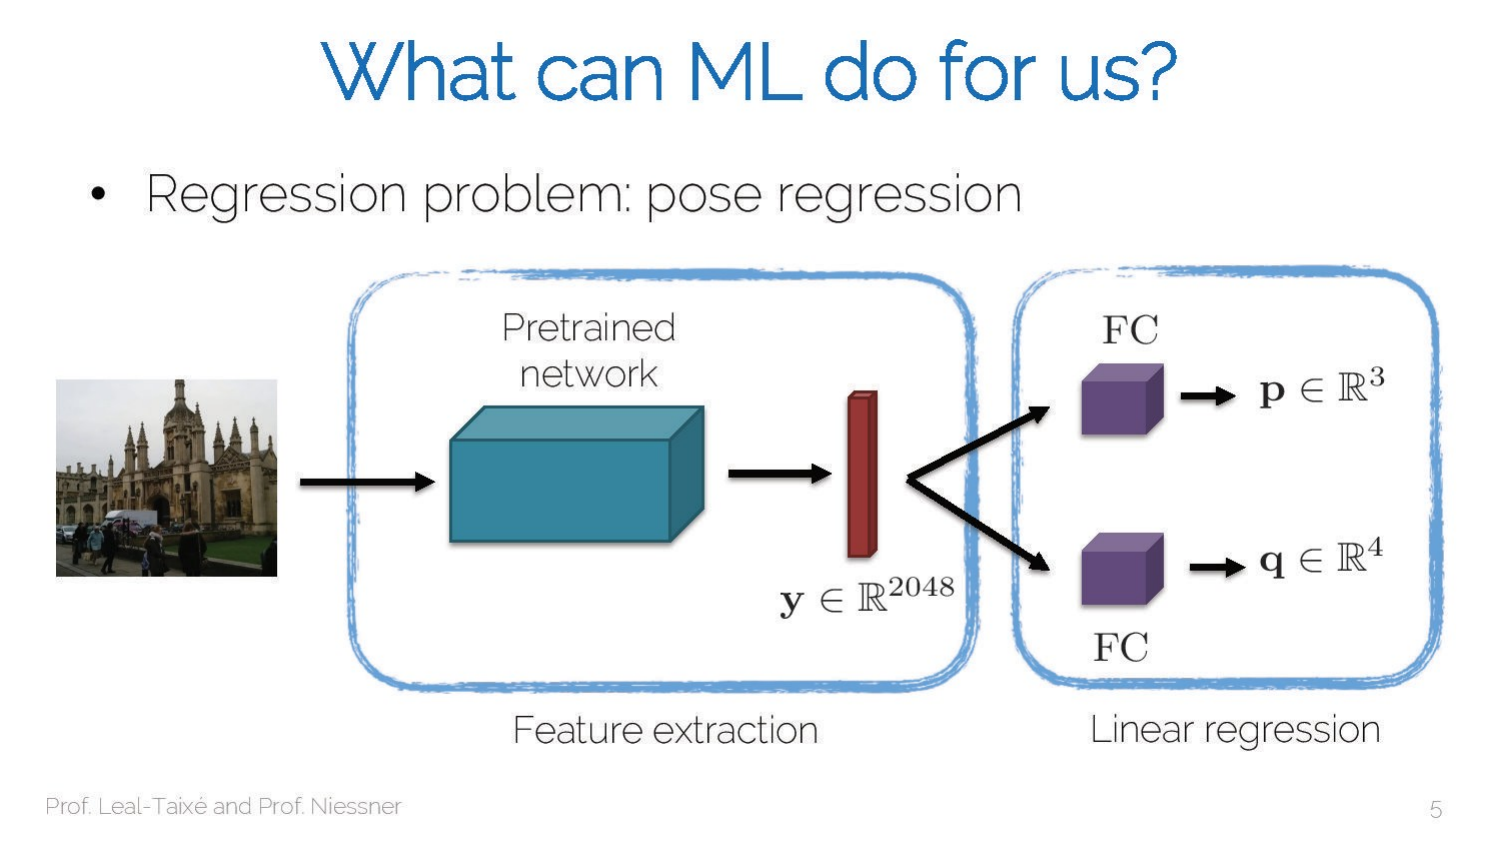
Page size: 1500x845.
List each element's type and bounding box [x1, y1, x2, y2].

text_box [0, 0, 1500, 844]
